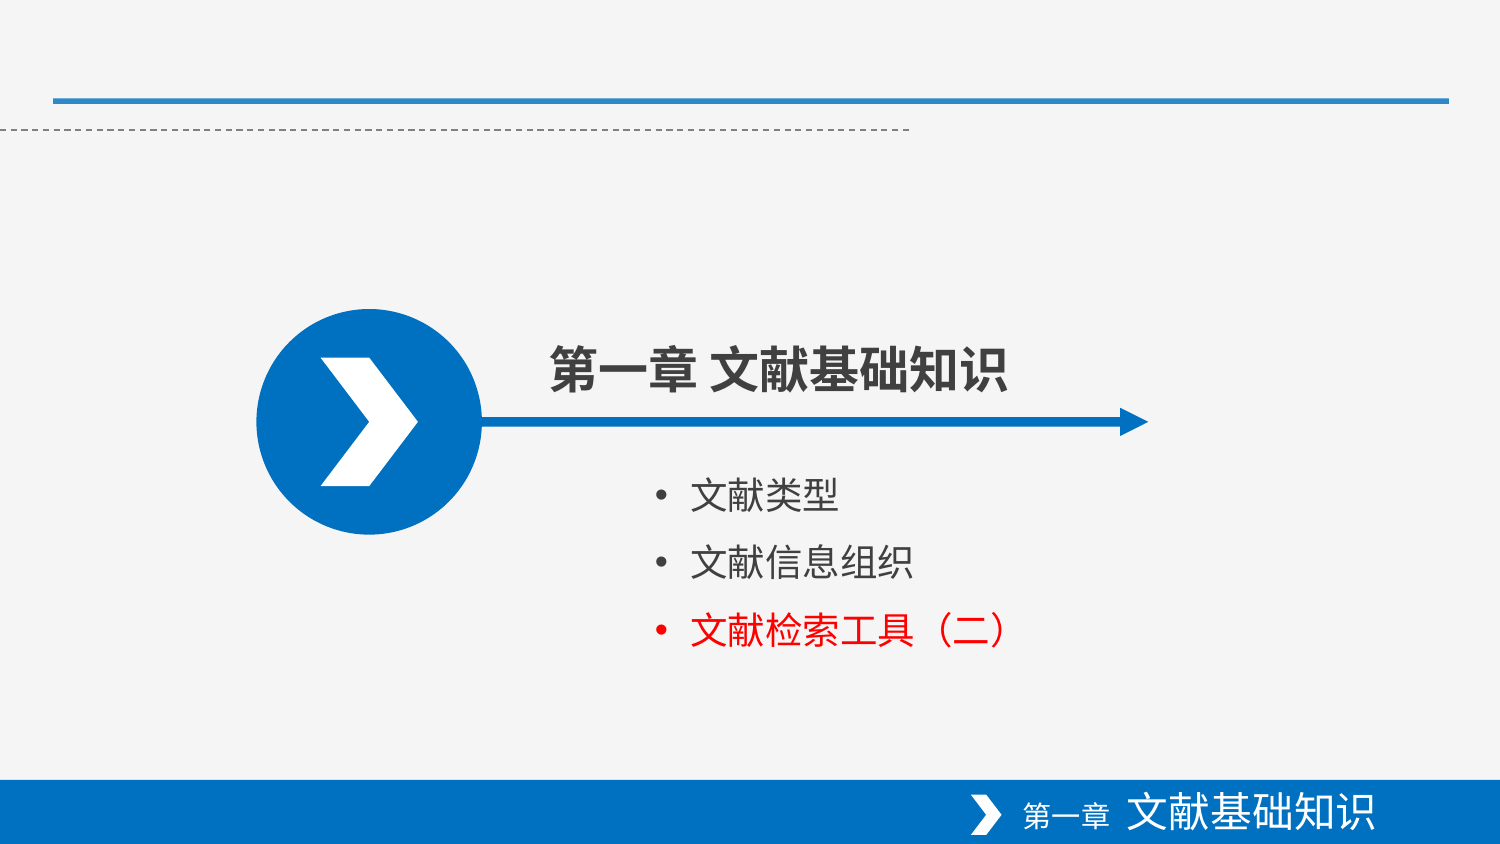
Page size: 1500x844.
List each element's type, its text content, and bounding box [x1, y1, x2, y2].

text_box 文献类型 文献信息组织 文献检索工具（二） [643, 443, 1087, 658]
text_box [256, 309, 482, 535]
text_box [318, 355, 420, 489]
text_box 第一章 文献基础知识 [536, 333, 1166, 405]
